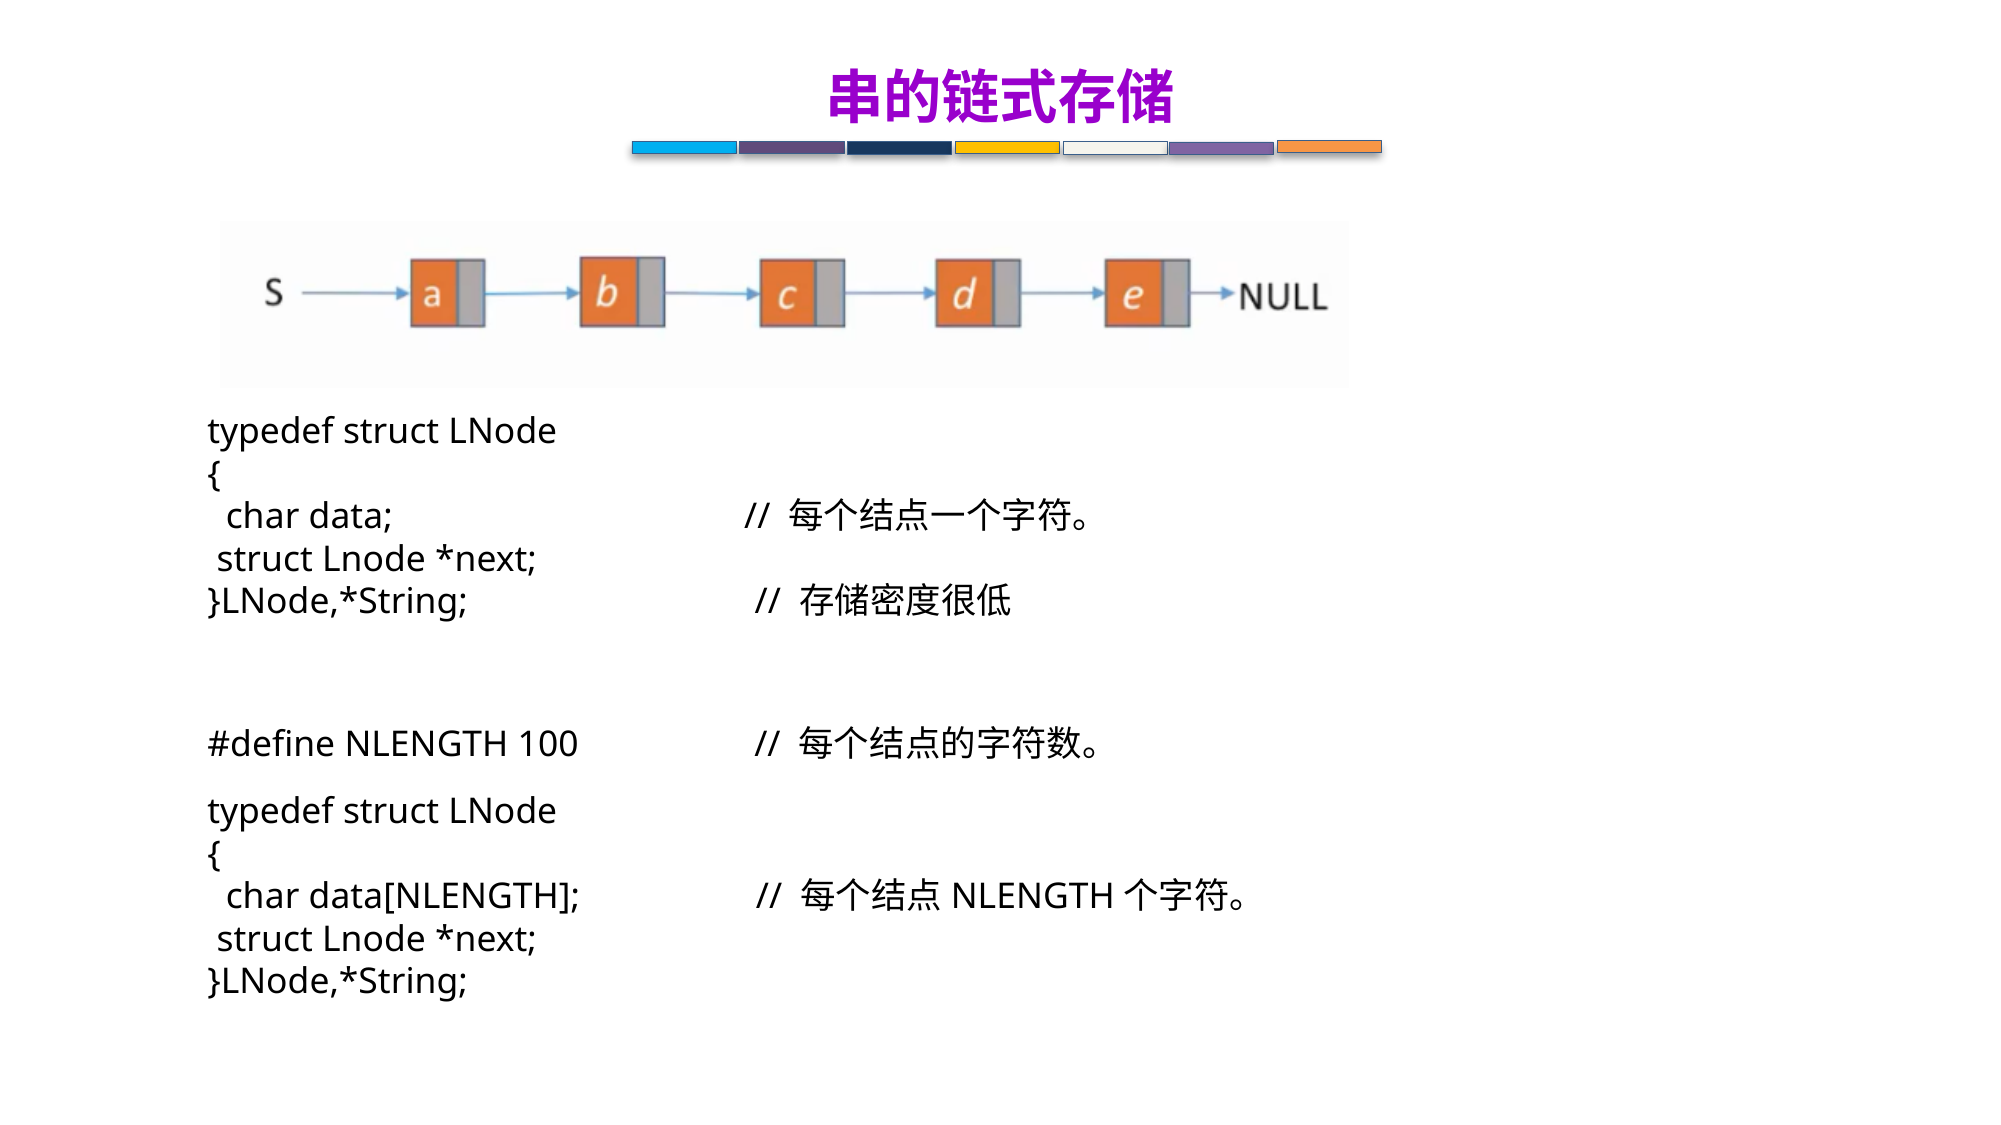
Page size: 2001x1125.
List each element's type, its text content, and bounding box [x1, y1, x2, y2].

text_box [846, 140, 953, 156]
picture [220, 221, 1349, 388]
text_box 串的链式存储 [0, 18, 2000, 138]
text_box [1275, 138, 1383, 155]
text_box typedef struct LNode { char data; // 每个结点一个字符。 struct Lnode *next; }LNode,*String; // 存储密度很低 #define NLENGTH 100 // 每个结点的字符数。 typedef struct LNode { char data[NLENGTH]; // 每个结点NLENGTH个字符。 struct Lnode *next; }LNode,*String; [192, 376, 1869, 1009]
text_box [953, 139, 1061, 156]
text_box [630, 139, 738, 155]
text_box [1167, 140, 1275, 156]
text_box [1061, 140, 1167, 156]
text_box [738, 139, 846, 156]
